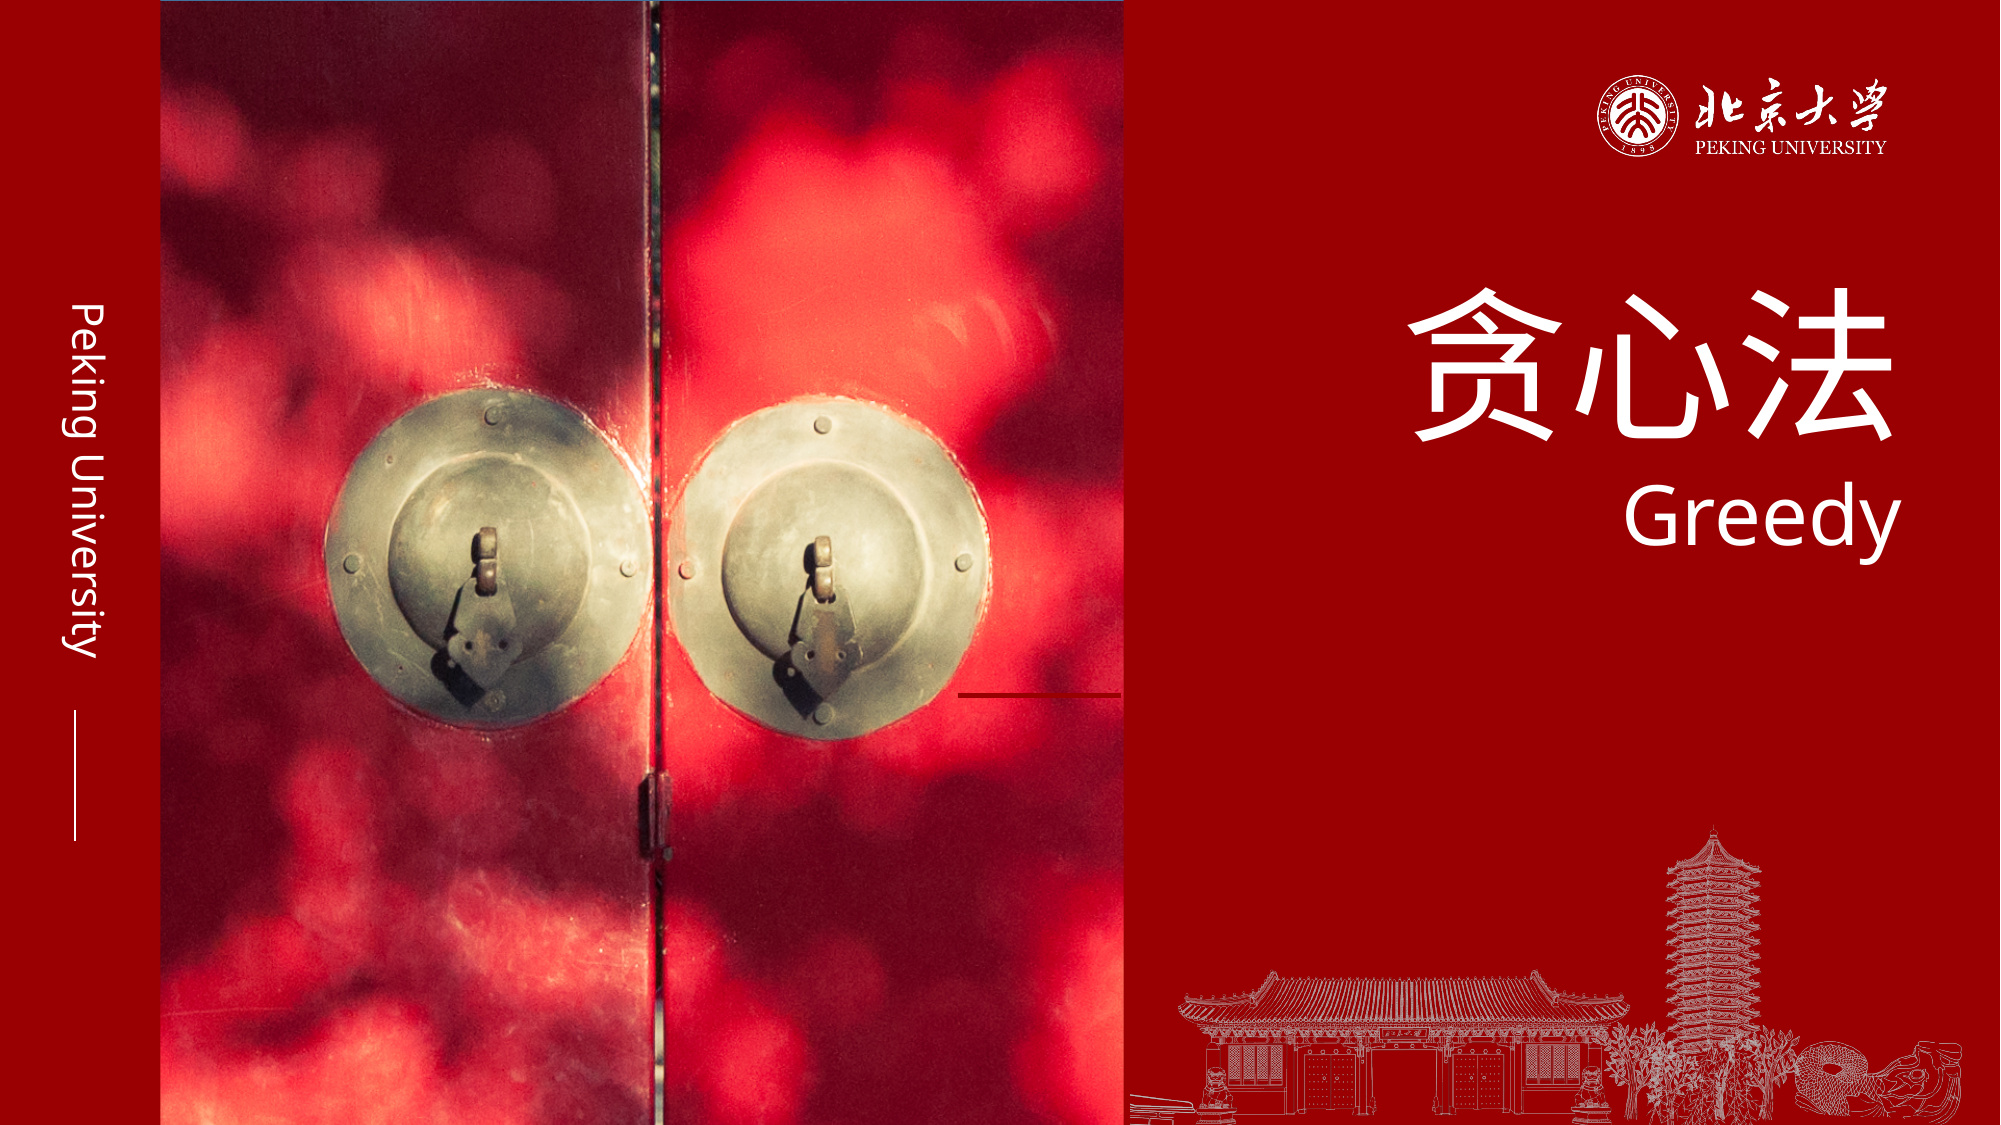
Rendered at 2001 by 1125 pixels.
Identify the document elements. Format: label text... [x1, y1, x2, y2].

picture [1129, 792, 2001, 1125]
text_box [0, 0, 161, 1125]
text_box [161, 0, 1123, 1125]
picture [1597, 75, 1887, 157]
text_box 贪心法 Greedy [935, 254, 1917, 569]
text_box [1123, 0, 2000, 1125]
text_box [40, 286, 124, 841]
